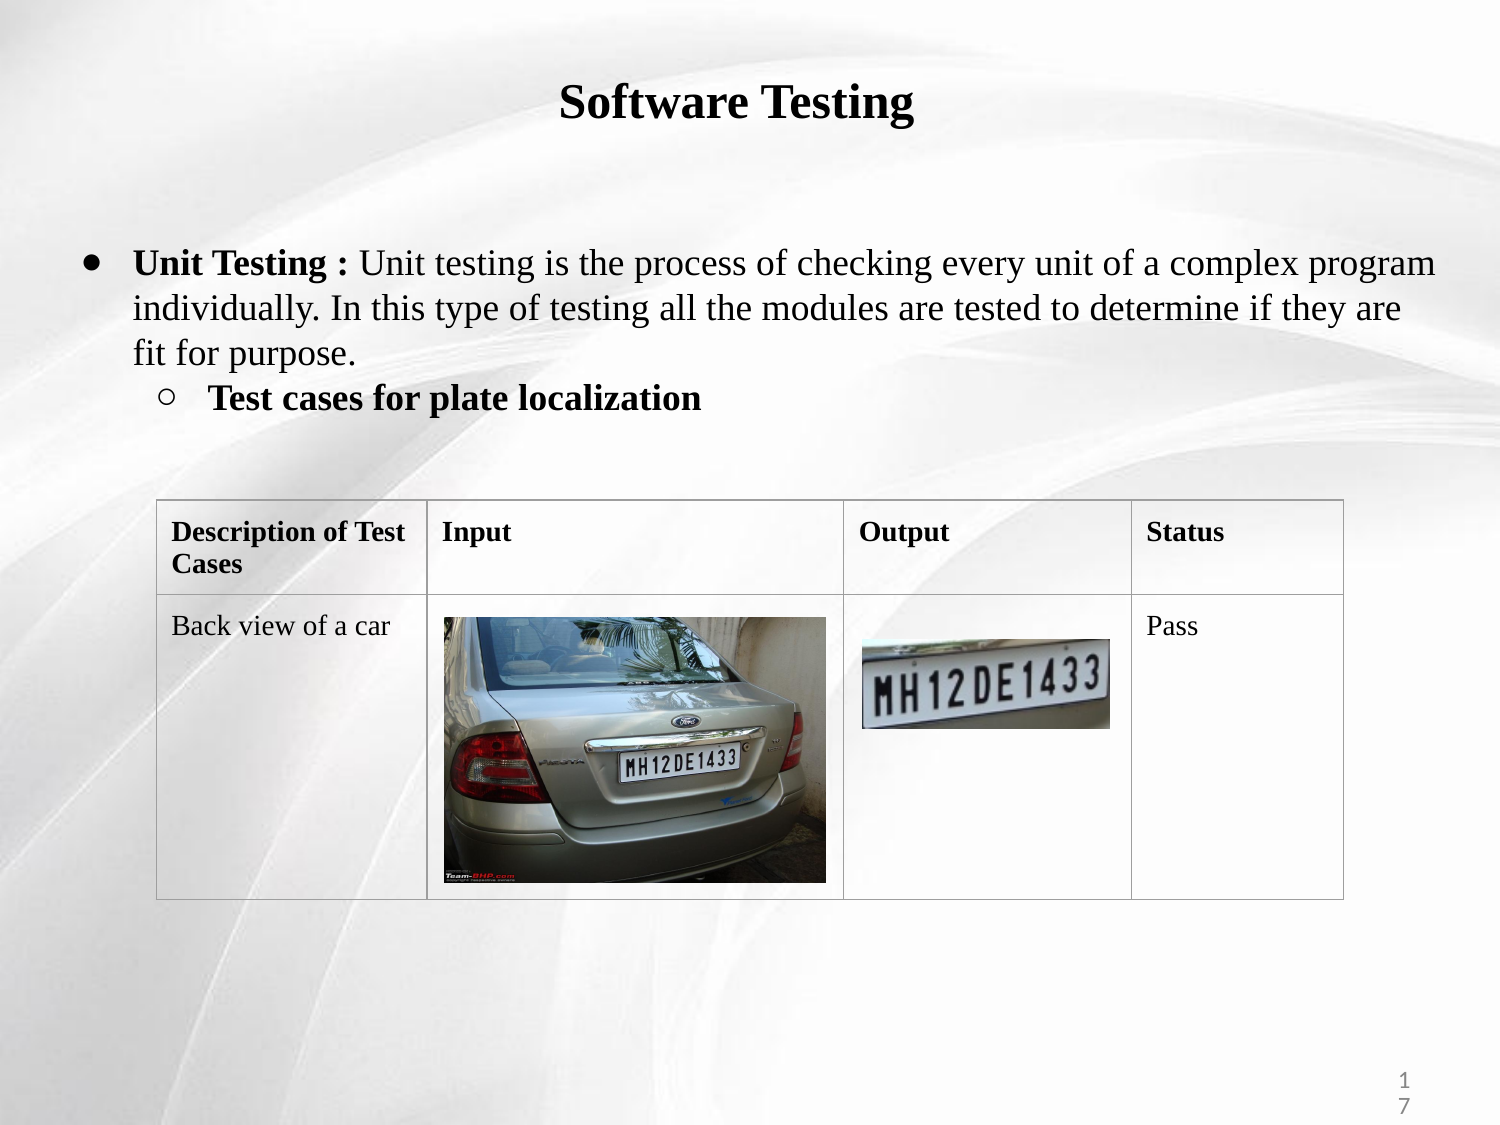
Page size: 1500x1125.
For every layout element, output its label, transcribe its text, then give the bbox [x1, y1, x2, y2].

table_cell [844, 595, 1131, 899]
table_cell [428, 595, 843, 899]
table_cell Pass [1132, 595, 1343, 899]
table_header Input [428, 501, 843, 594]
table_header Status [1132, 501, 1343, 594]
list Unit Testing : Unit testing is the process of checking every unit of a complex program individually. In this type of testing all the modules are tested to determine if they are fit for purpose. Test cases for plate localization [57, 238, 1443, 964]
title Software Testing [155, 69, 1319, 238]
table_header Output [844, 501, 1131, 594]
slide_number ‹#› [1393, 1062, 1415, 1092]
table_header Description of Test Cases [157, 501, 426, 594]
picture [0, 0, 1500, 1125]
table_cell Back view of a car [157, 595, 426, 899]
